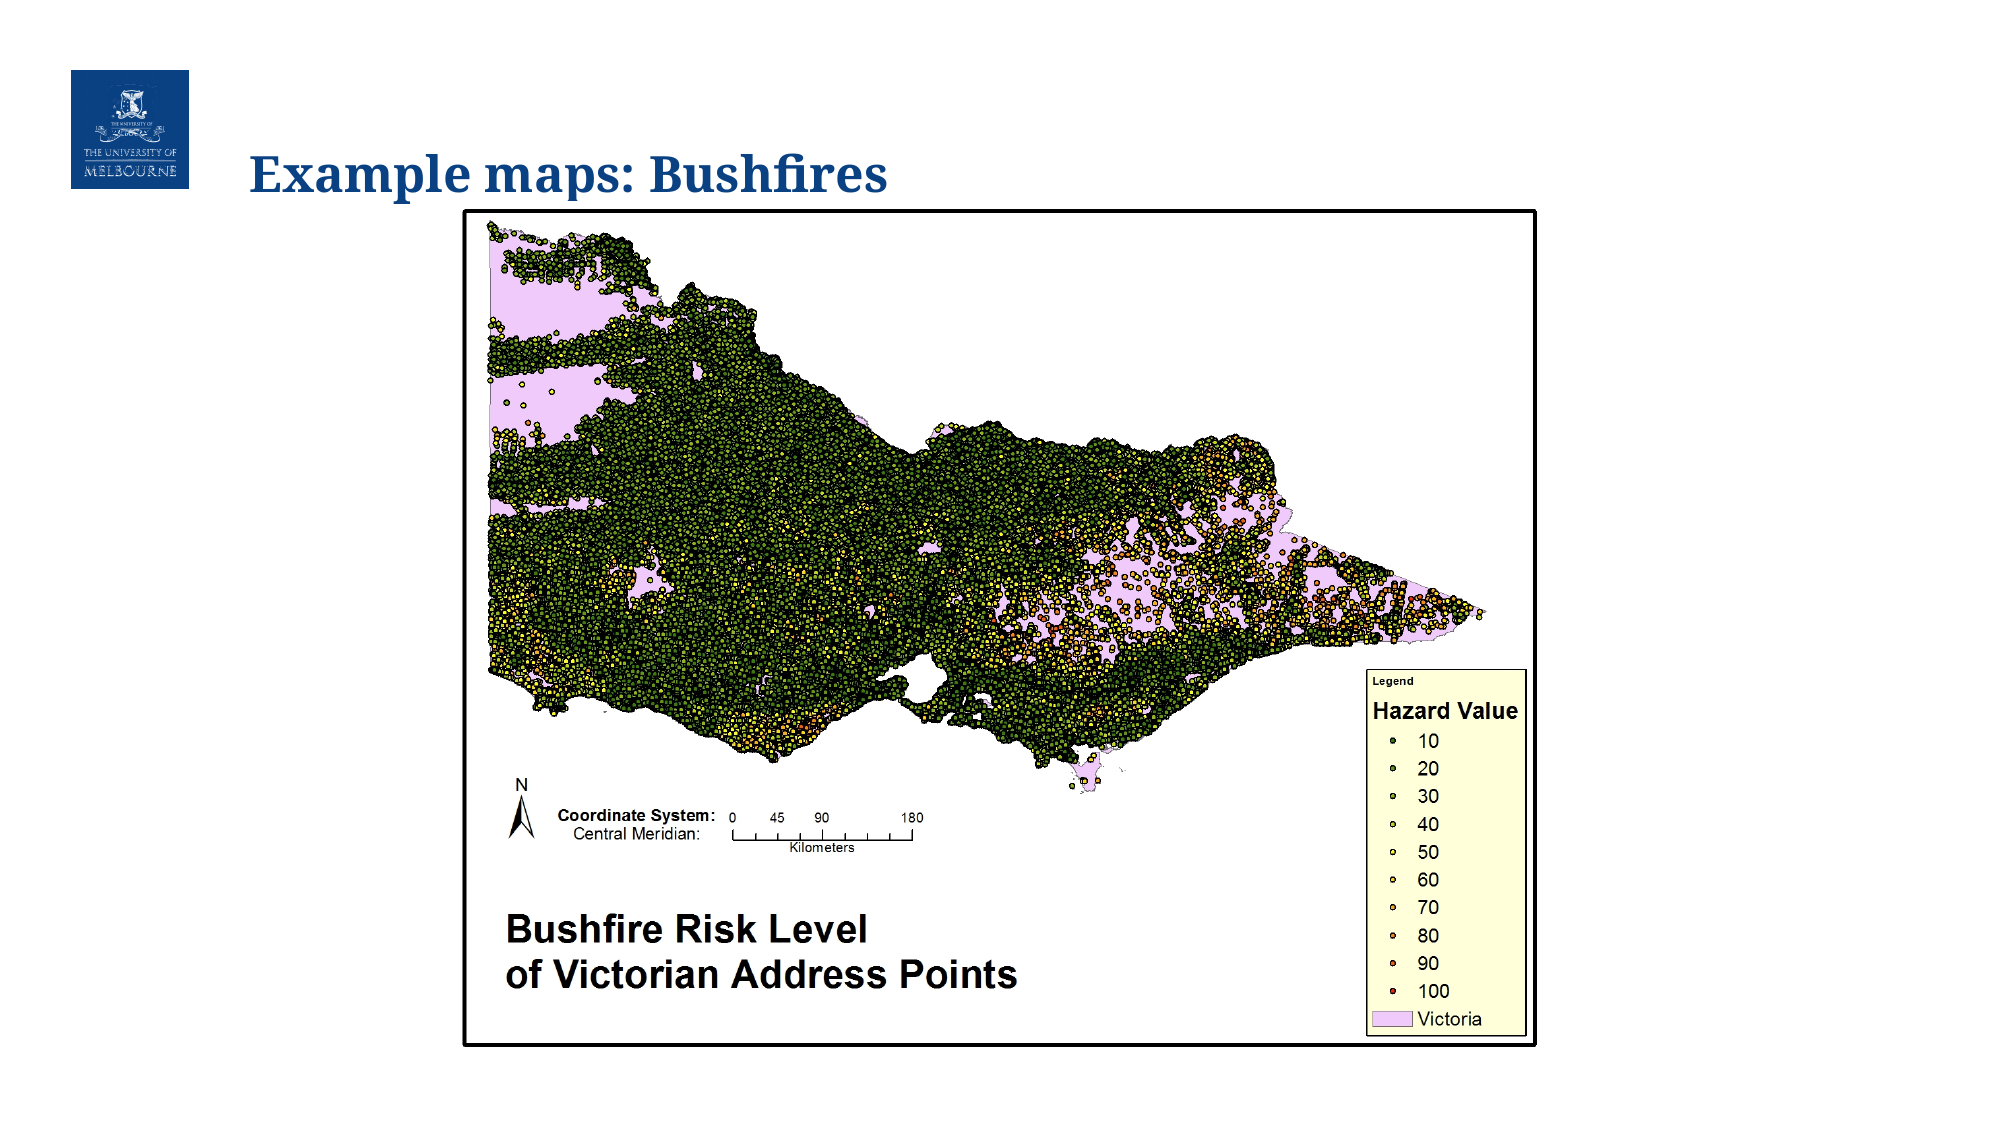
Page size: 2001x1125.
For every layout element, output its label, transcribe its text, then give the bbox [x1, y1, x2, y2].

picture [71, 70, 189, 189]
picture [444, 201, 1556, 1061]
title Example maps: Bushfires [234, 64, 1924, 211]
